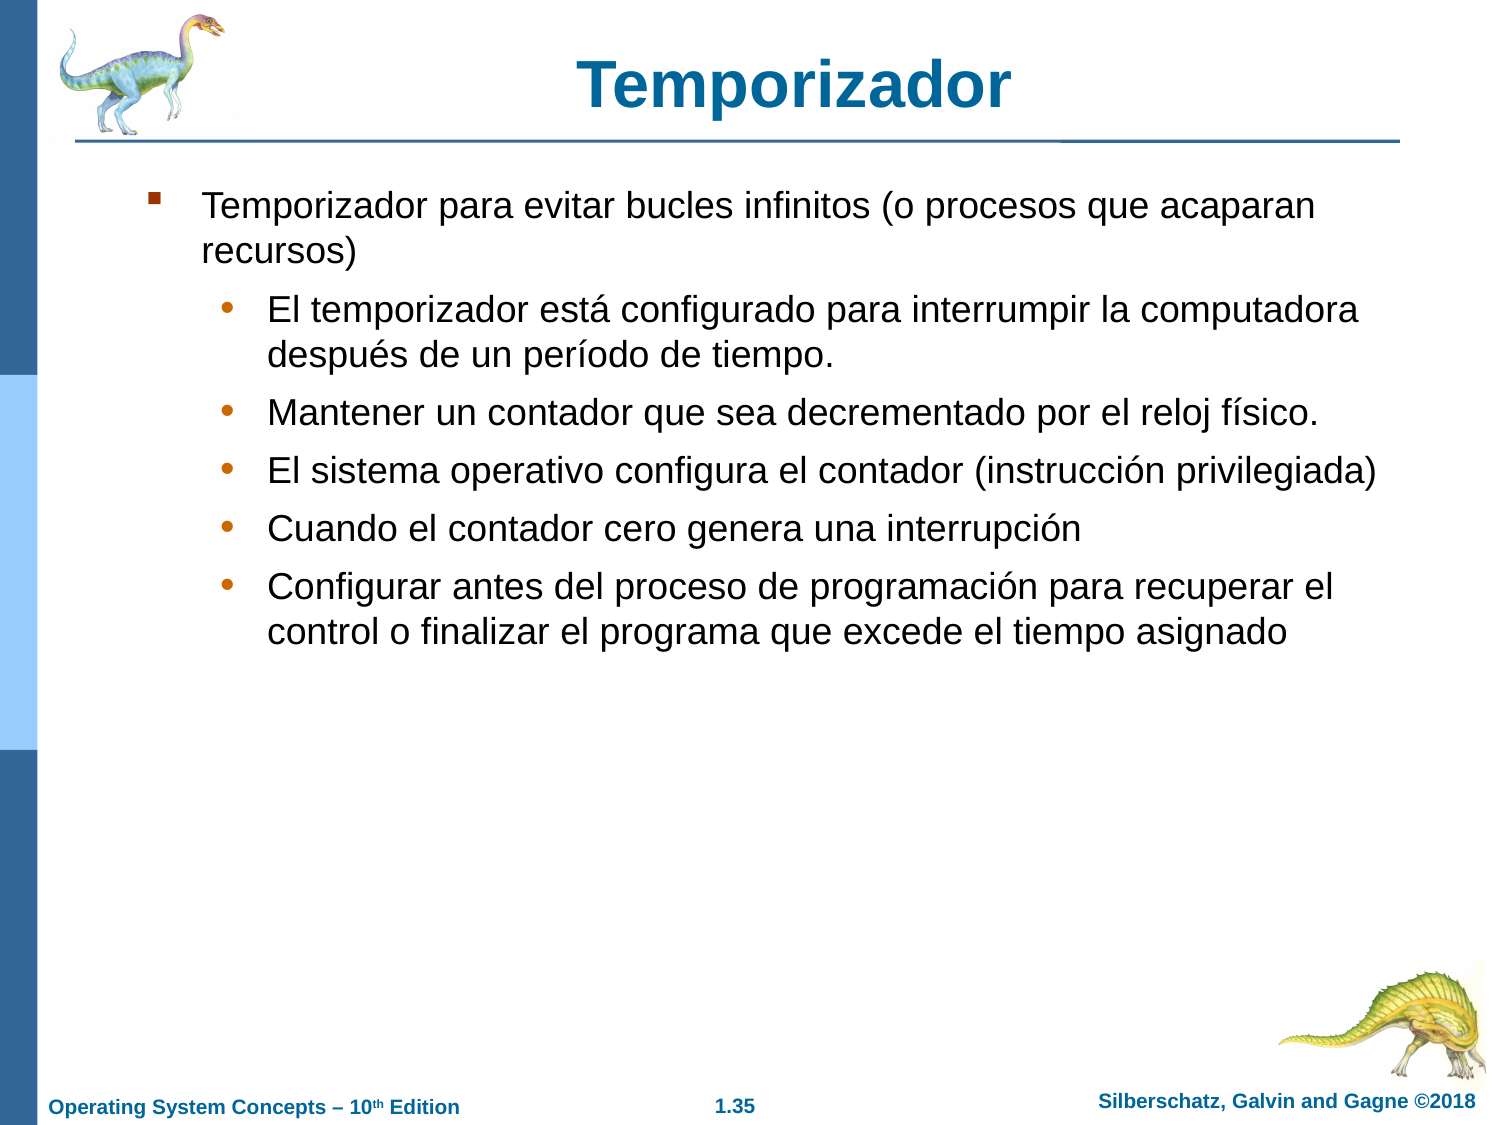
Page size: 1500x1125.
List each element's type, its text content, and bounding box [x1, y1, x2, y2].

picture [1275, 959, 1486, 1090]
list Temporizador para evitar bucles infinitos (o procesos que acaparan recursos) El temporizador está configurado para interrumpir la computadora después de un período de tiempo. Mantener un contador que sea decrementado por el reloj físico. El sistema operativo configura el contador (instrucción privilegiada) Cuando el contador cero genera una interrupción Configurar antes del proceso de programación para recuperar el control o finalizar el programa que excede el tiempo asignado [130, 173, 1407, 637]
title Temporizador [144, 22, 1445, 129]
picture [46, 0, 243, 149]
